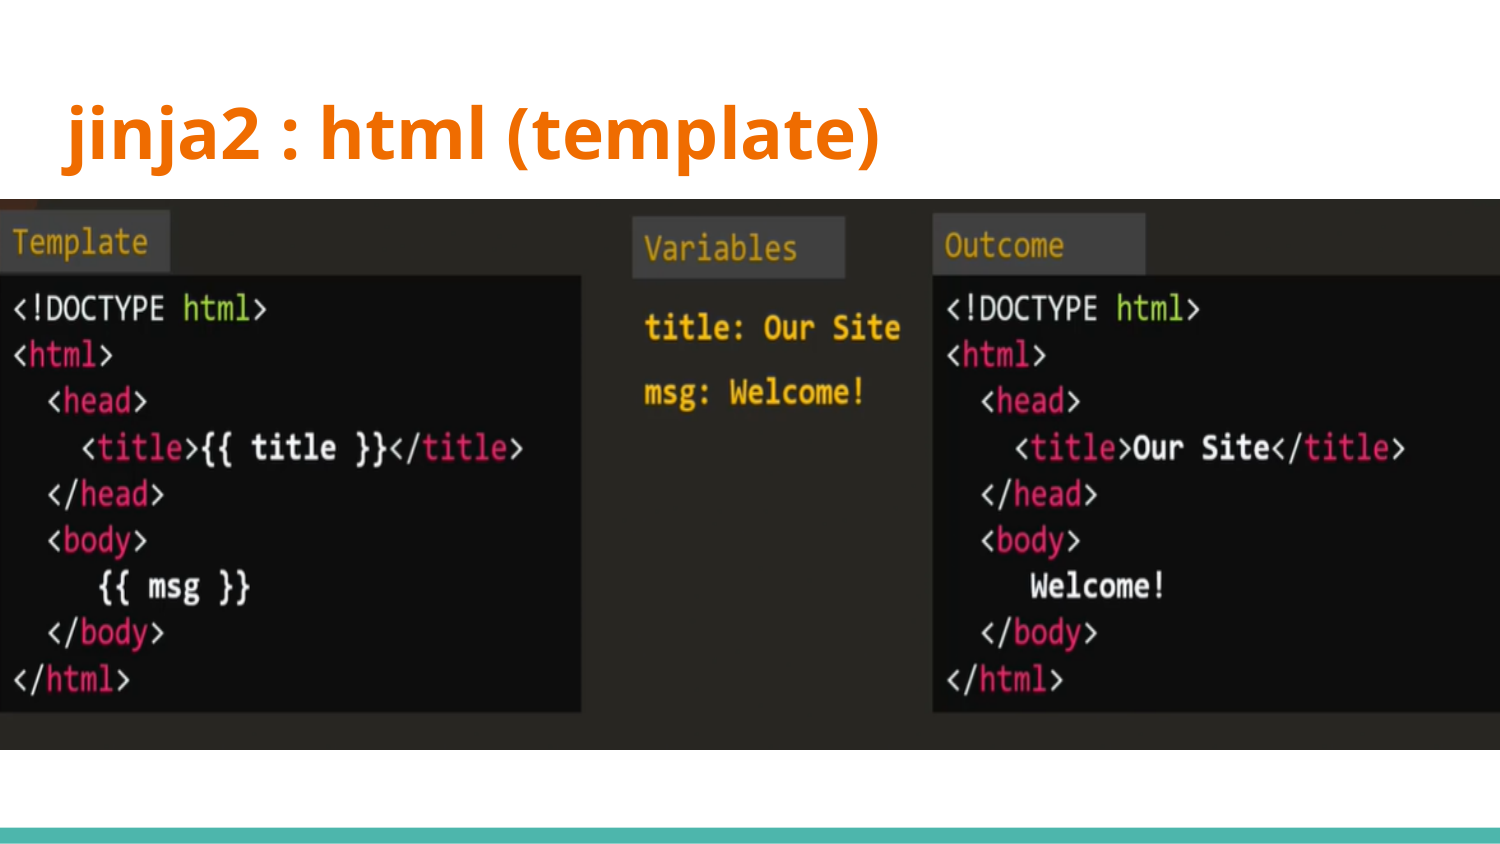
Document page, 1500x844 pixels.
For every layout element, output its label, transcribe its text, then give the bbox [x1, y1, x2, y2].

title jinja2 : html (template) [51, 72, 1449, 189]
picture [0, 199, 1500, 750]
